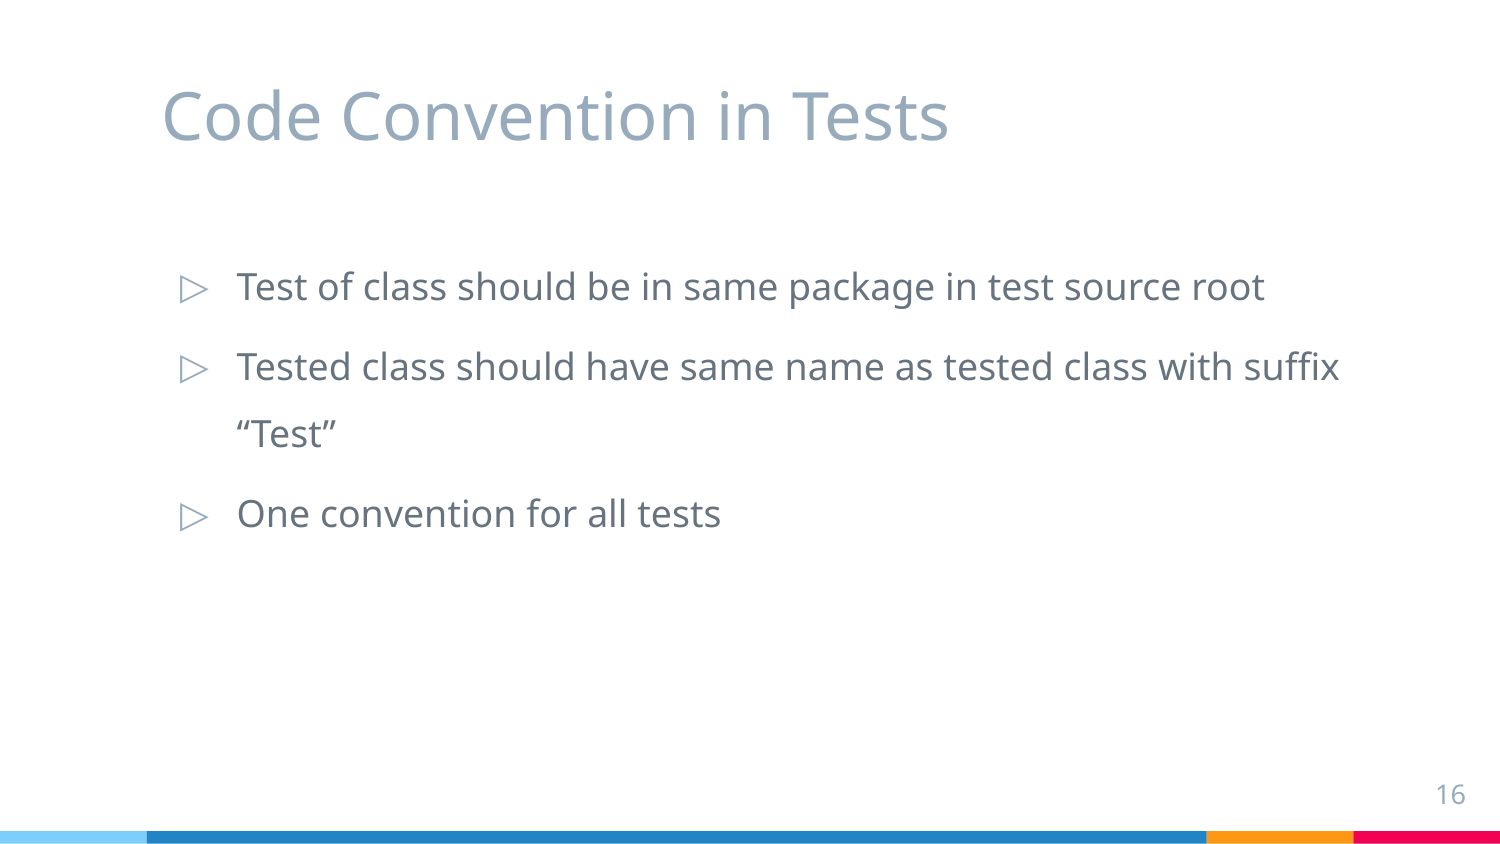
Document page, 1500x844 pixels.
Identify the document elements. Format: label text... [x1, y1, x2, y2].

list Test of class should be in same package in test source root Tested class should have same name as tested class with suffix “Test” One convention for all tests [146, 225, 1392, 809]
title Code Convention in Tests [146, 58, 1207, 200]
slide_number ‹#› [1391, 770, 1482, 822]
